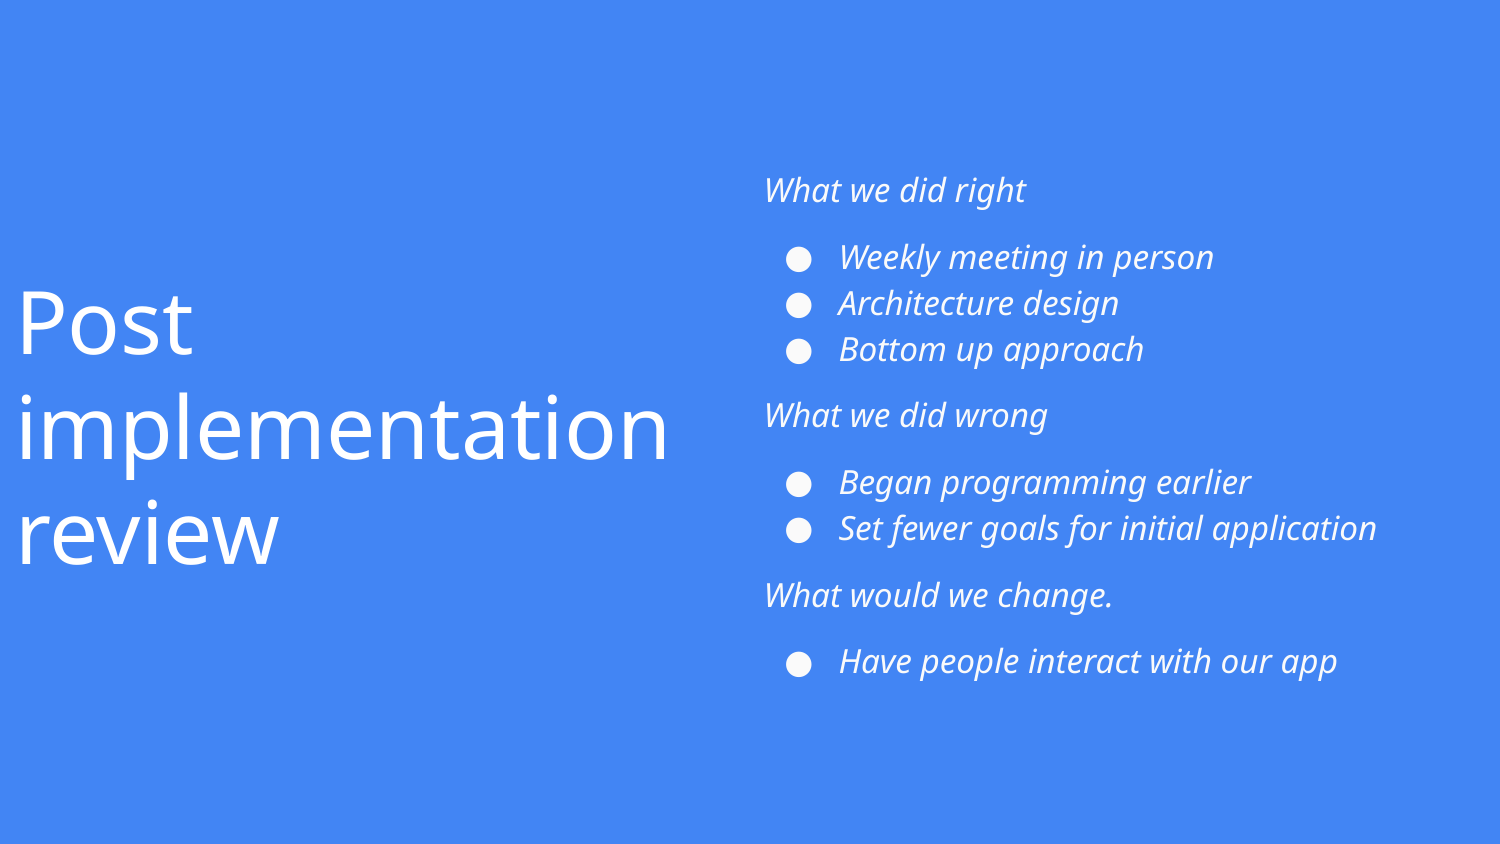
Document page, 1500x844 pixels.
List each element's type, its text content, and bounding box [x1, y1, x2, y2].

text_box What we did right Weekly meeting in person Architecture design Bottom up approach What we did wrong Began programming earlier Set fewer goals for initial application What would we change. Have people interact with our app [748, 93, 1425, 750]
title Post implementation review [0, 338, 748, 511]
